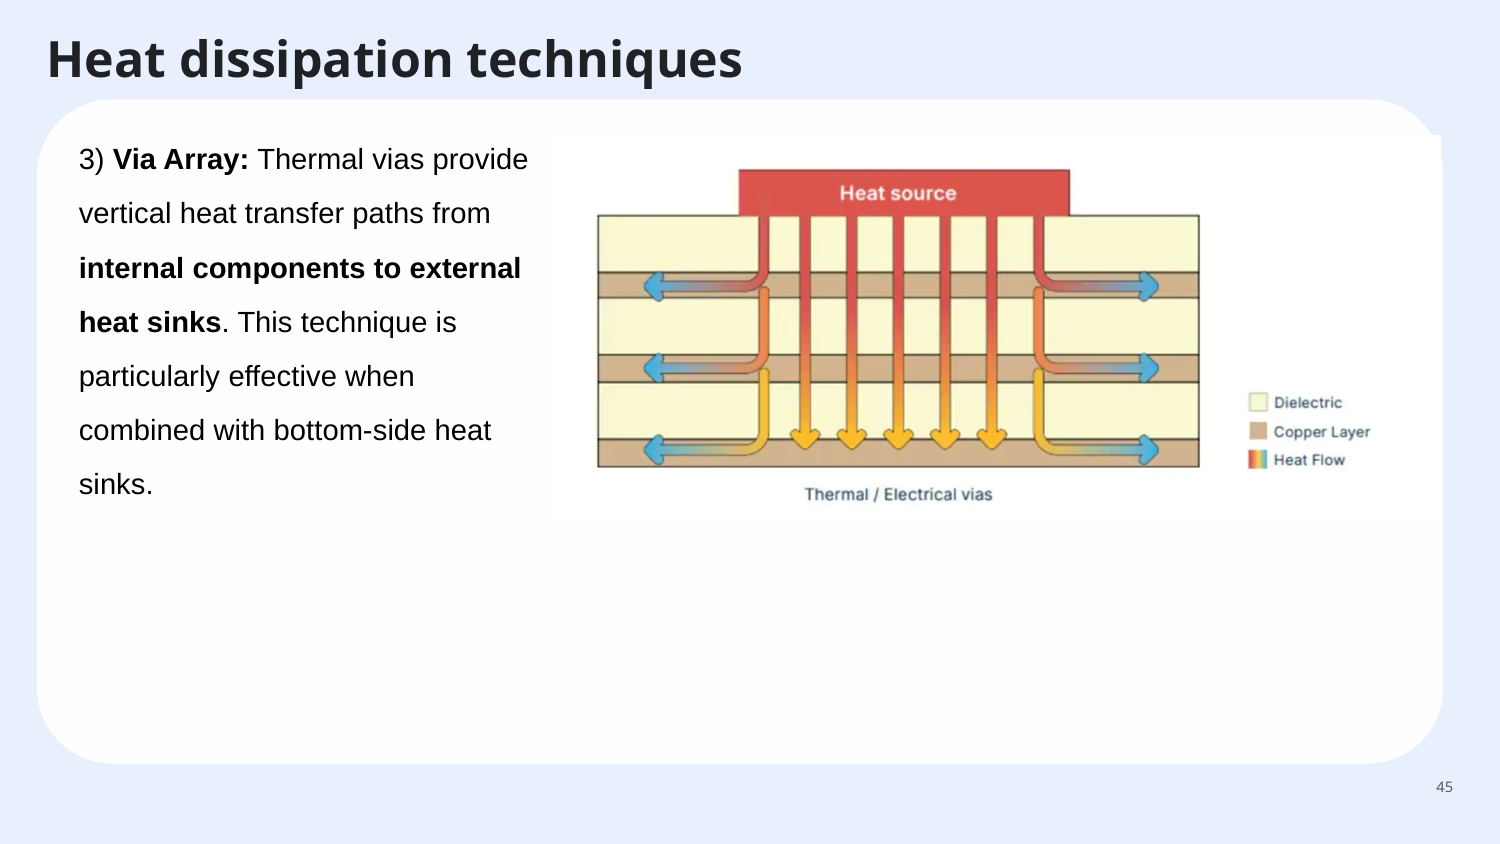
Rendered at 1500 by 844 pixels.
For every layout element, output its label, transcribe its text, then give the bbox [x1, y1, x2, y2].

list 3) Via Array: Thermal vias provide vertical heat transfer paths from internal components to external heat sinks. This technique is particularly effective when combined with bottom-side heat sinks. [78, 121, 550, 733]
picture [555, 135, 1441, 518]
slide_number ‹#› [1403, 765, 1453, 799]
title Heat dissipation techniques [46, 6, 1095, 88]
text_box [37, 99, 1444, 764]
